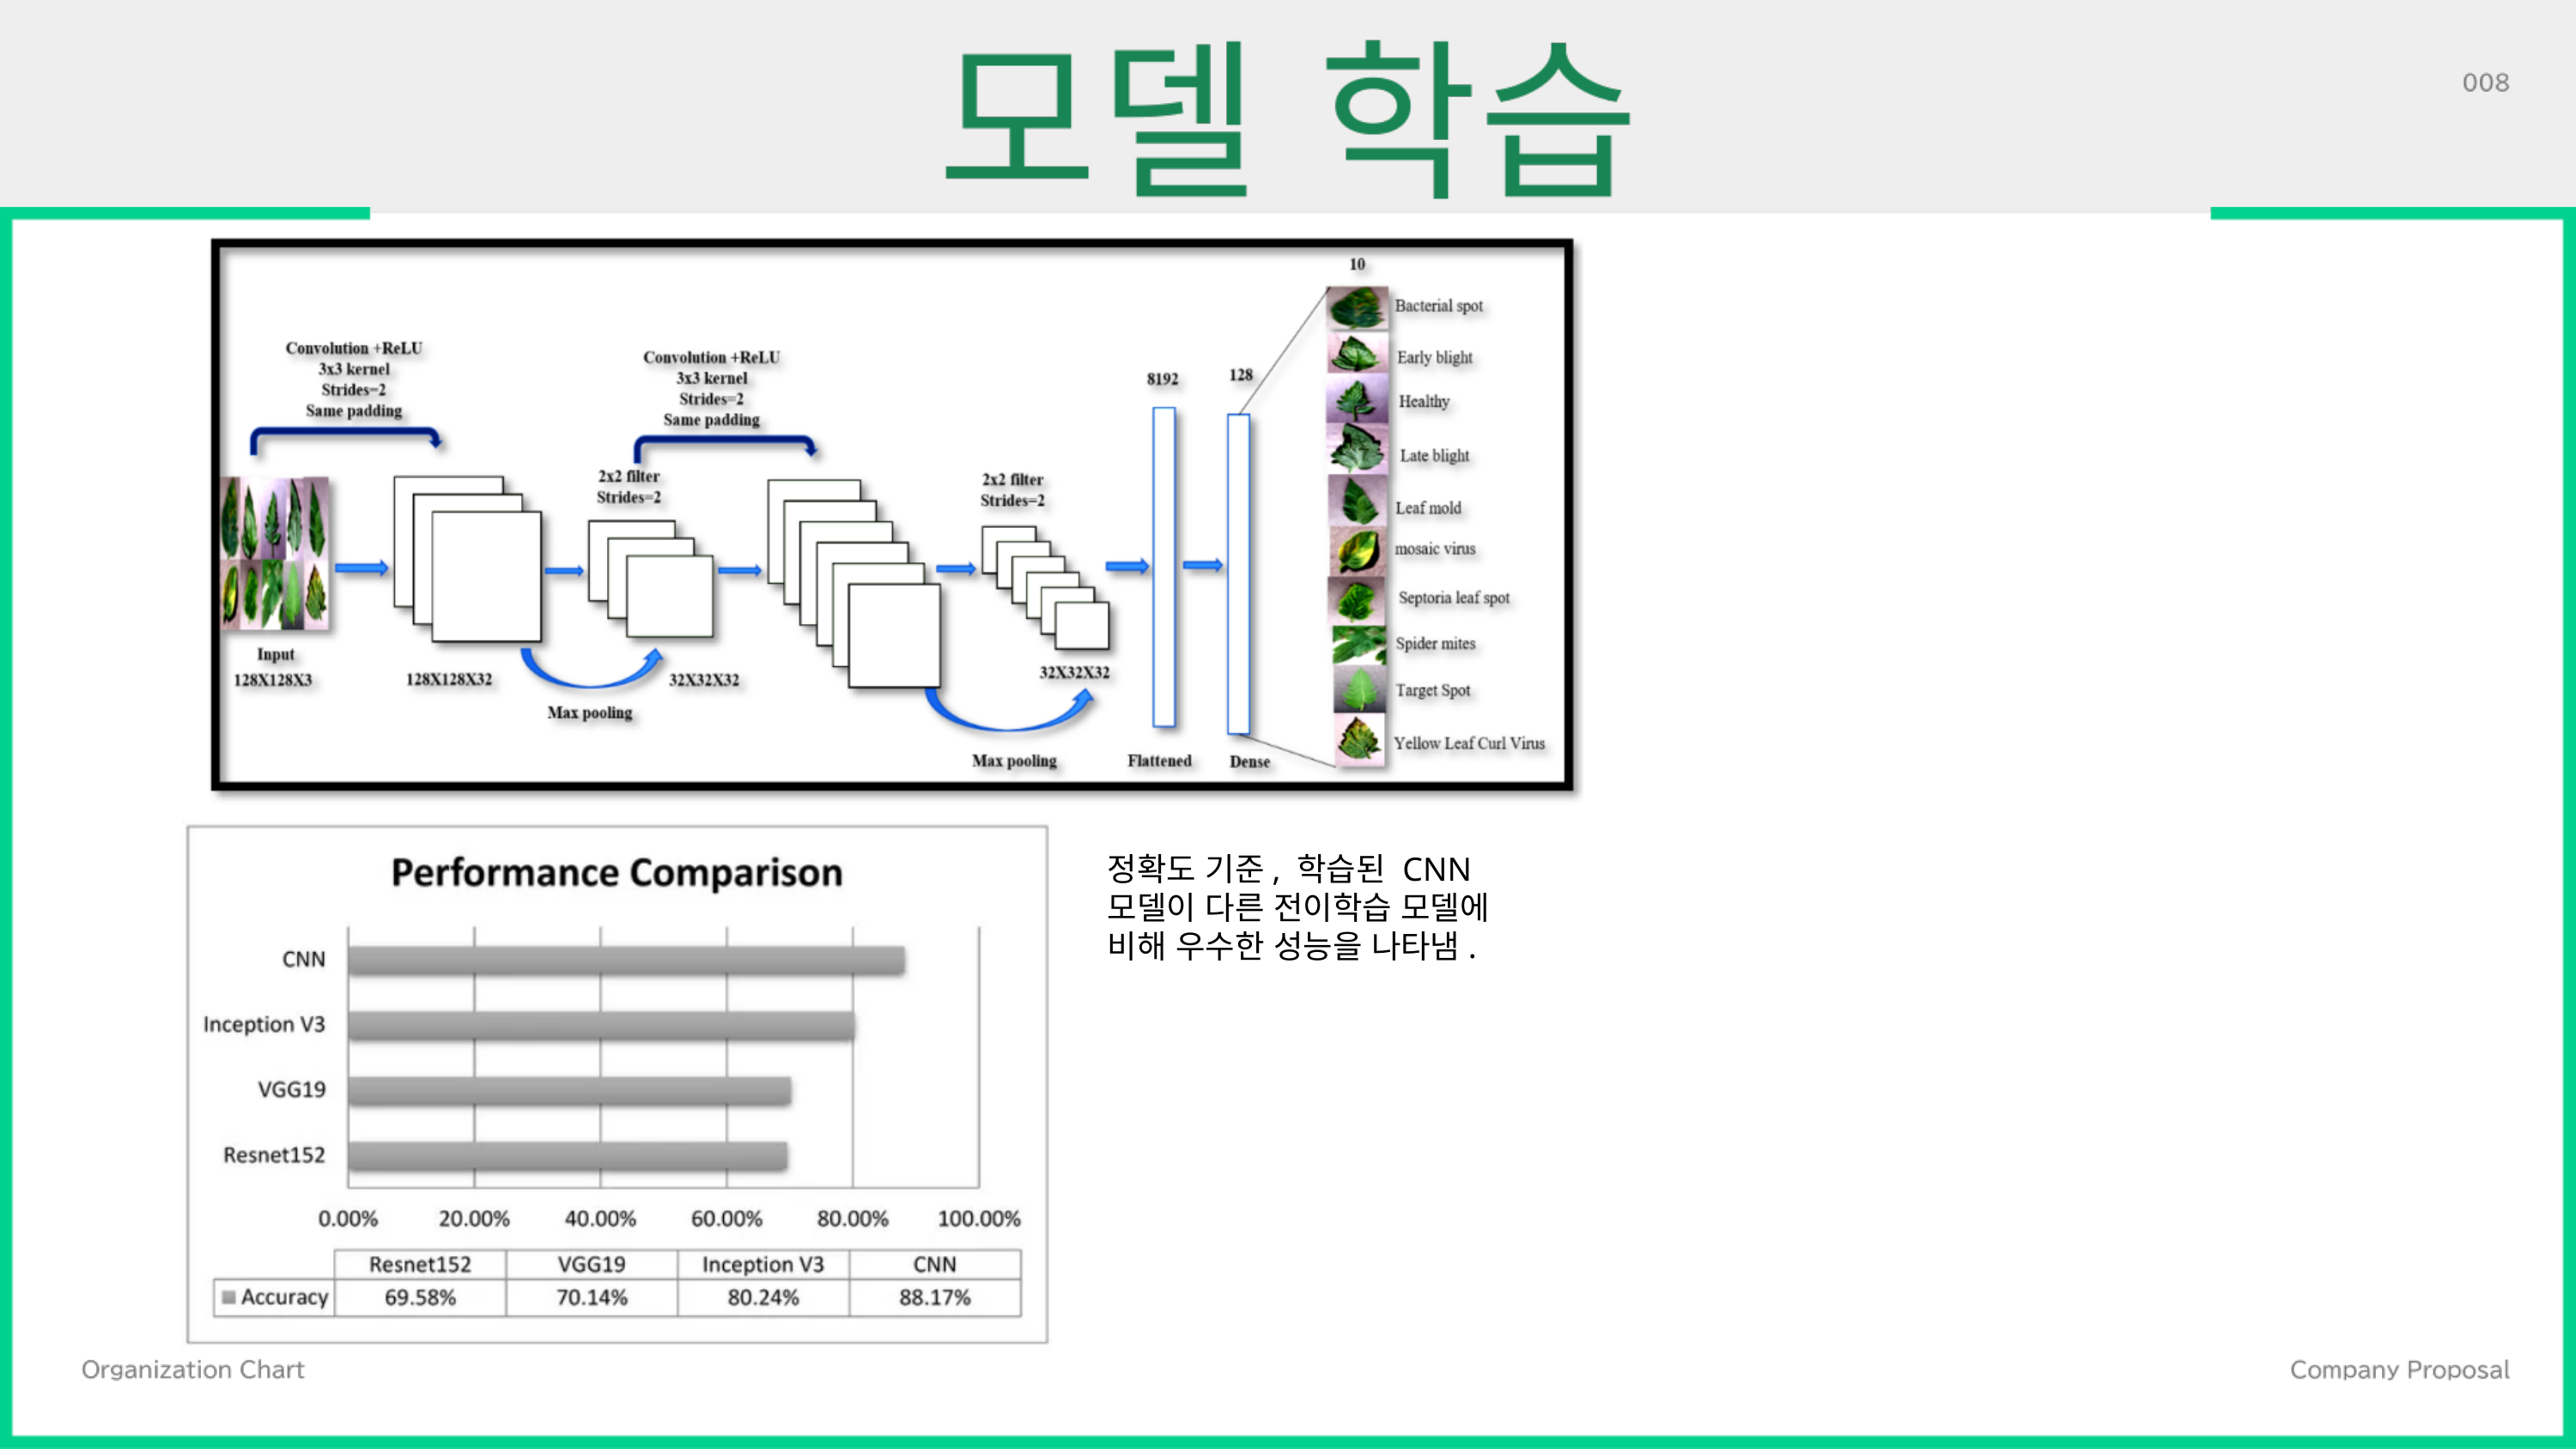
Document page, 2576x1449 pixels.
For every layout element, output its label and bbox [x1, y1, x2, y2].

picture [0, 0, 2576, 1449]
text_box [182, 820, 1053, 1351]
text_box [203, 230, 1583, 804]
